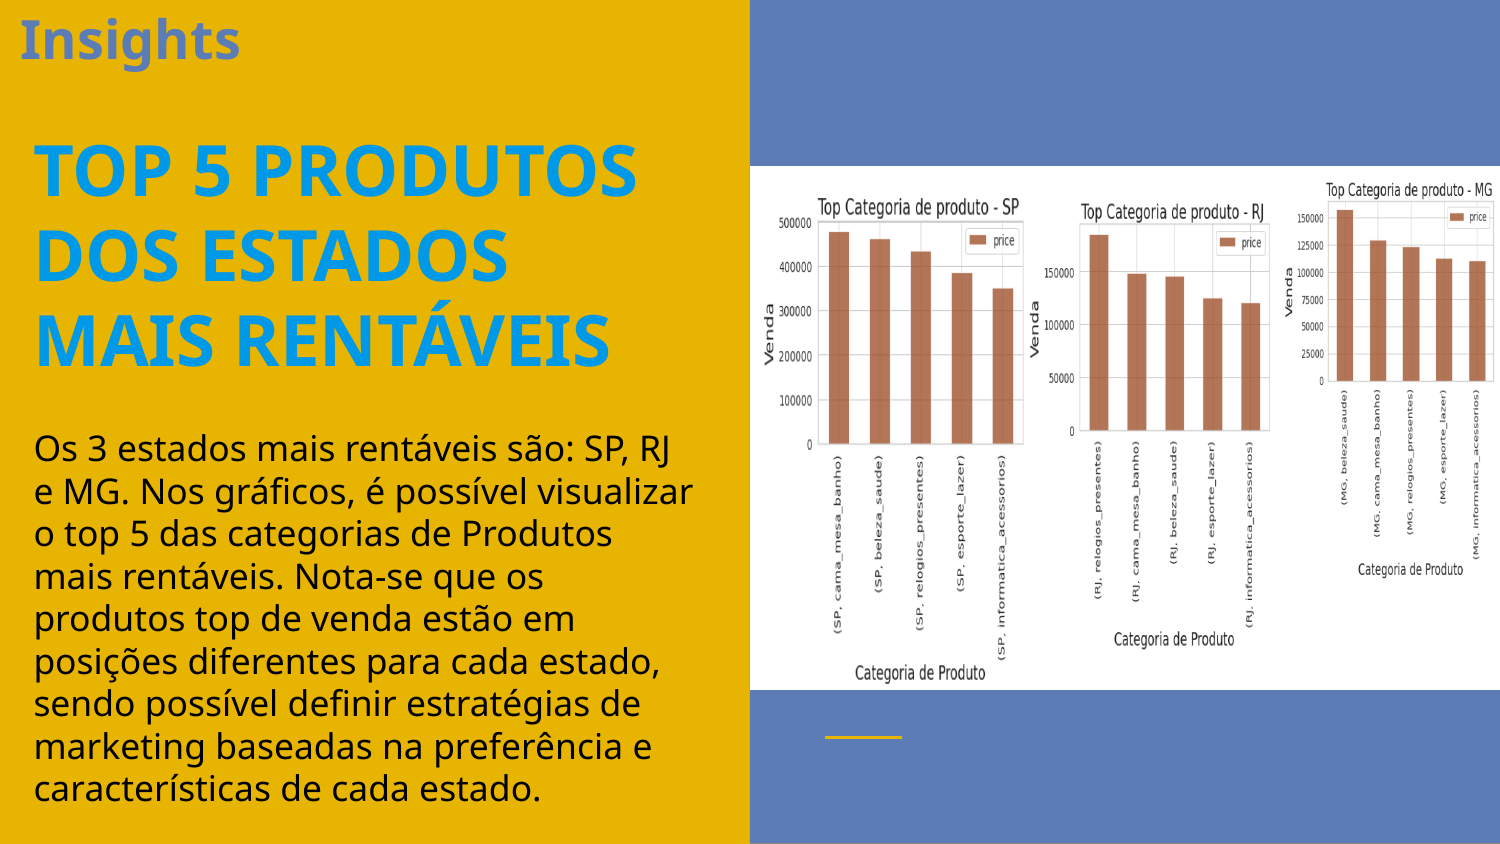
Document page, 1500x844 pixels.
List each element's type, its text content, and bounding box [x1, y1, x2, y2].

title TOP 5 PRODUTOS DOS ESTADOS MAIS RENTÁVEIS [18, 111, 714, 404]
subtitle Insights [5, 0, 1404, 61]
subtitle Os 3 estados mais rentáveis são: SP, RJ e MG. Nos gráficos, é possível visualizar o top 5 das categorias de Produtos mais rentáveis. Nota-se que os produtos top de venda estão em posições diferentes para cada estado, sendo possível definir estratégias de marketing baseadas na preferência e características de cada estado. [18, 411, 714, 810]
picture [749, 166, 1500, 690]
